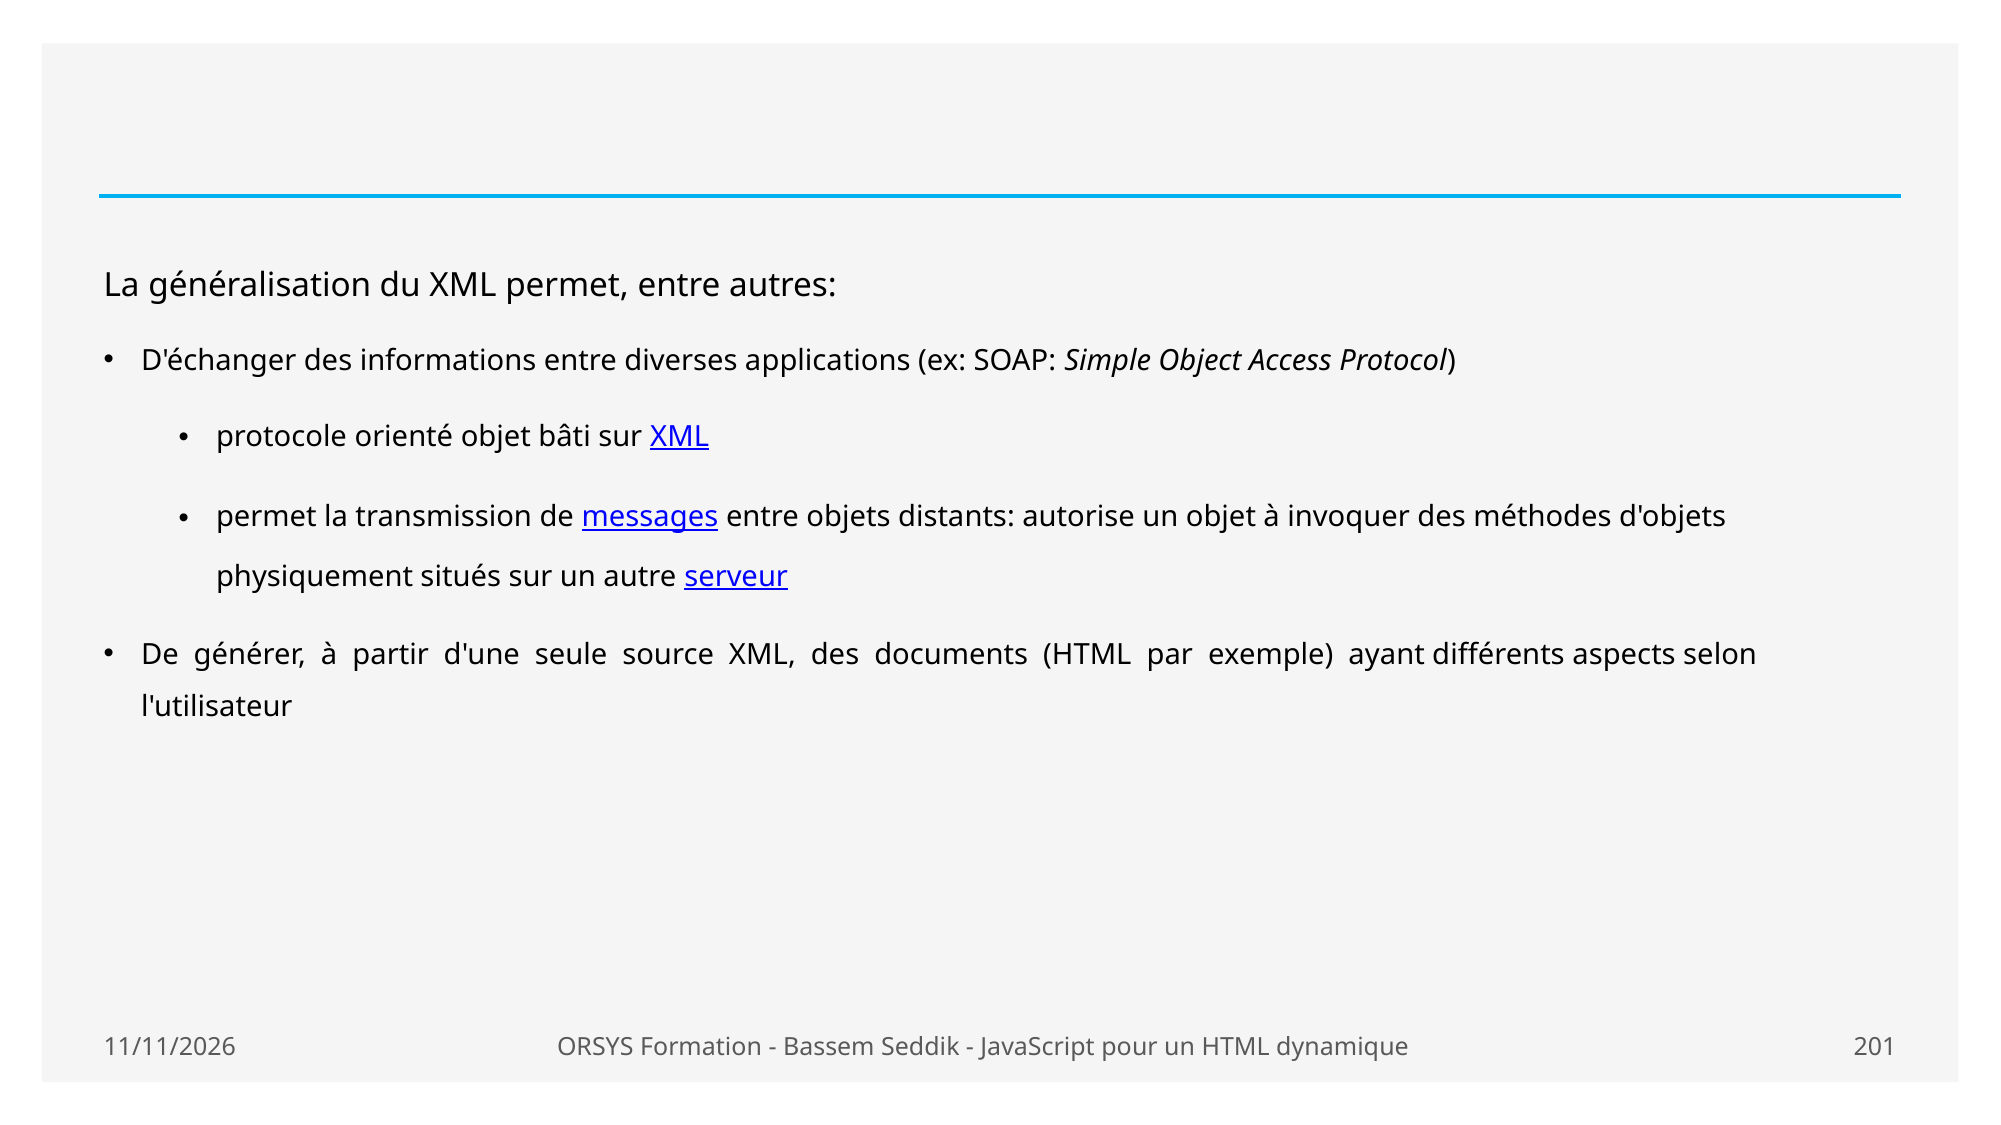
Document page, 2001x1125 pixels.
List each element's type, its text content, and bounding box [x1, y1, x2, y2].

footer ORSYS Formation - Bassem Seddik - JavaScript pour un HTML dynamique [341, 1017, 1626, 1078]
list La généralisation du XML permet, entre autres: D'échanger des informations entre diverses applications (ex: SOAP: Simple Object Access Protocol) protocole orienté objet bâti sur XML permet la transmission de messages entre objets distants: autorise un objet à invoquer des méthodes d'objets physiquement situés sur un autre serveur De générer, à partir d'une seule source XML, des documents (HTML par exemple) ayant différents aspects selon l'utilisateur [88, 235, 1891, 982]
slide_number 201 [1626, 1017, 1912, 1078]
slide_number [88, 1017, 341, 1078]
